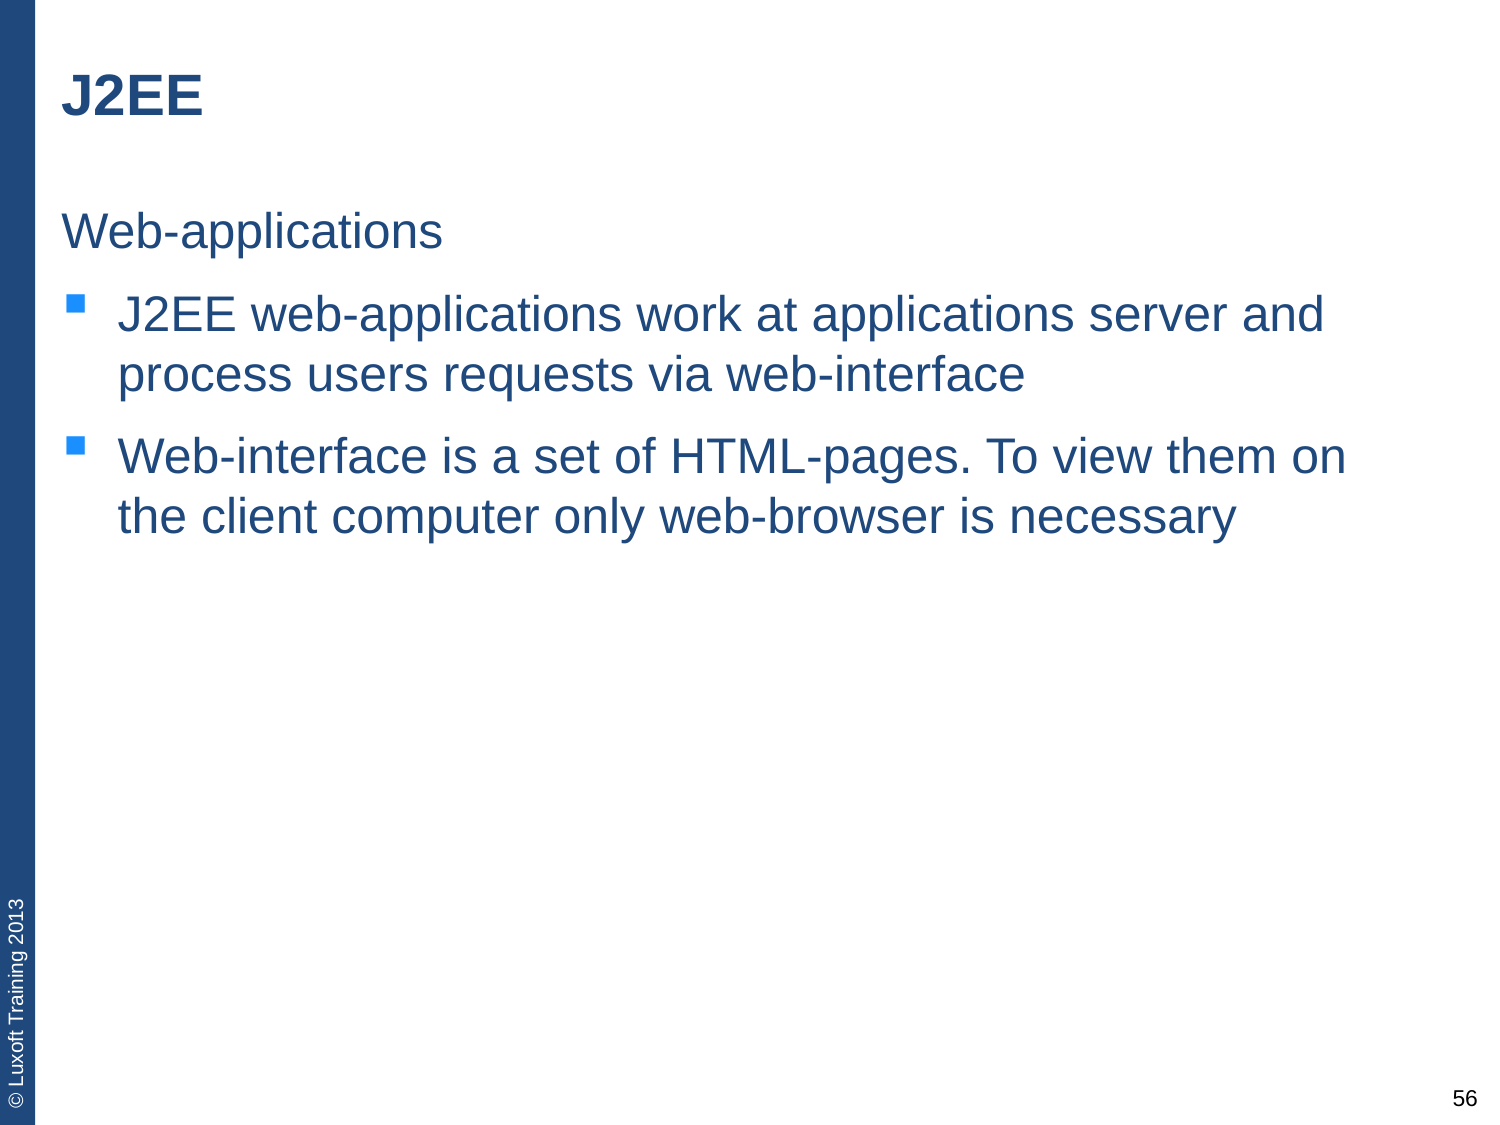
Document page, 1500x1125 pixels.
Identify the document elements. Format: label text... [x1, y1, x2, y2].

list Web-applications J2EE web-applications work at applications server and process users requests via web-interface Web-interface is a set of HTML-pages. To view them on the client computer only web-browser is necessary [46, 191, 1397, 907]
title J2EE [46, 20, 1397, 165]
text_box [76, 160, 1425, 256]
